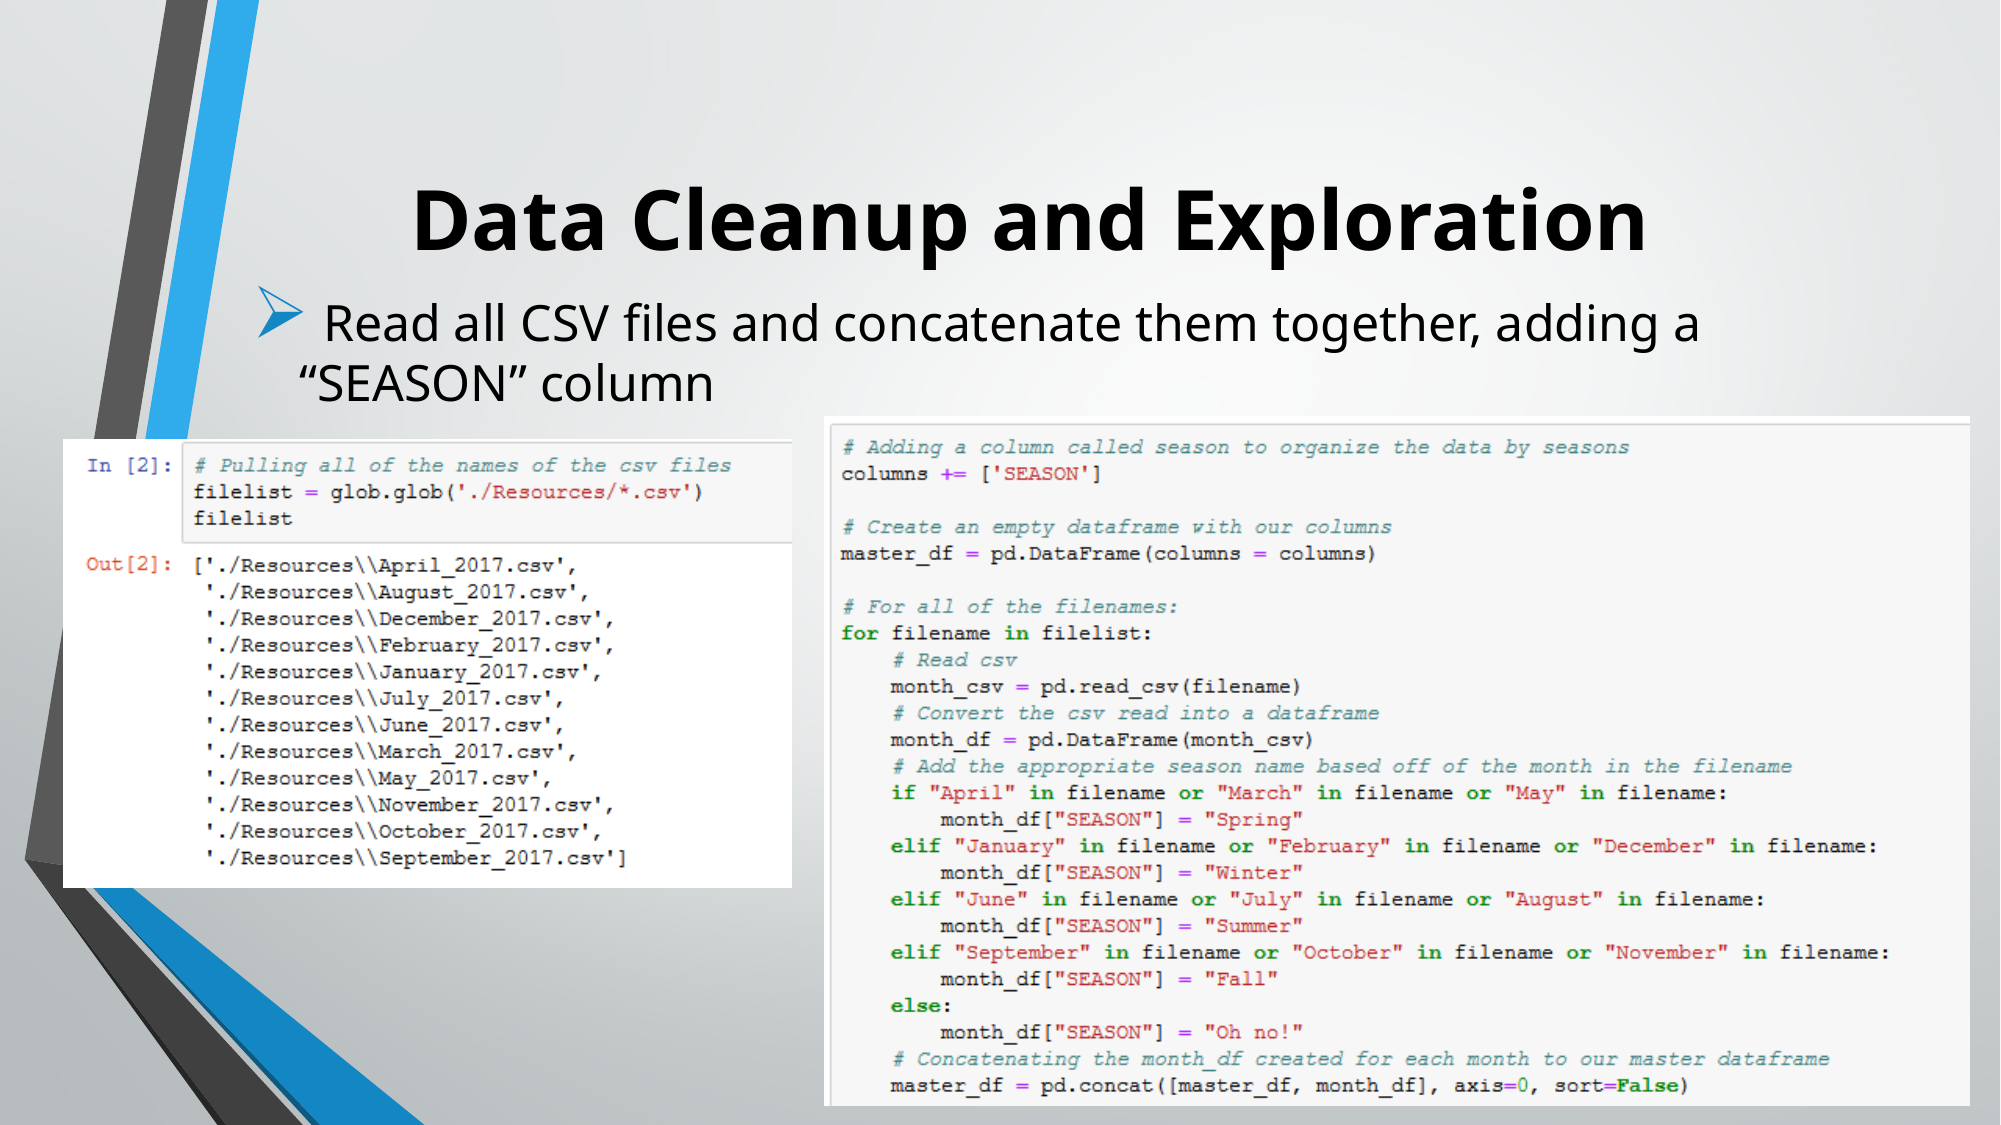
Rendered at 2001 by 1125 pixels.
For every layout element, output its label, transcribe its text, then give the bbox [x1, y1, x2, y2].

picture [823, 416, 1970, 1107]
title Data Cleanup and Exploration [168, 108, 1893, 326]
picture [62, 438, 792, 888]
list Read all CSV files and concatenate them together, adding a “SEASON” column [237, 193, 1832, 592]
